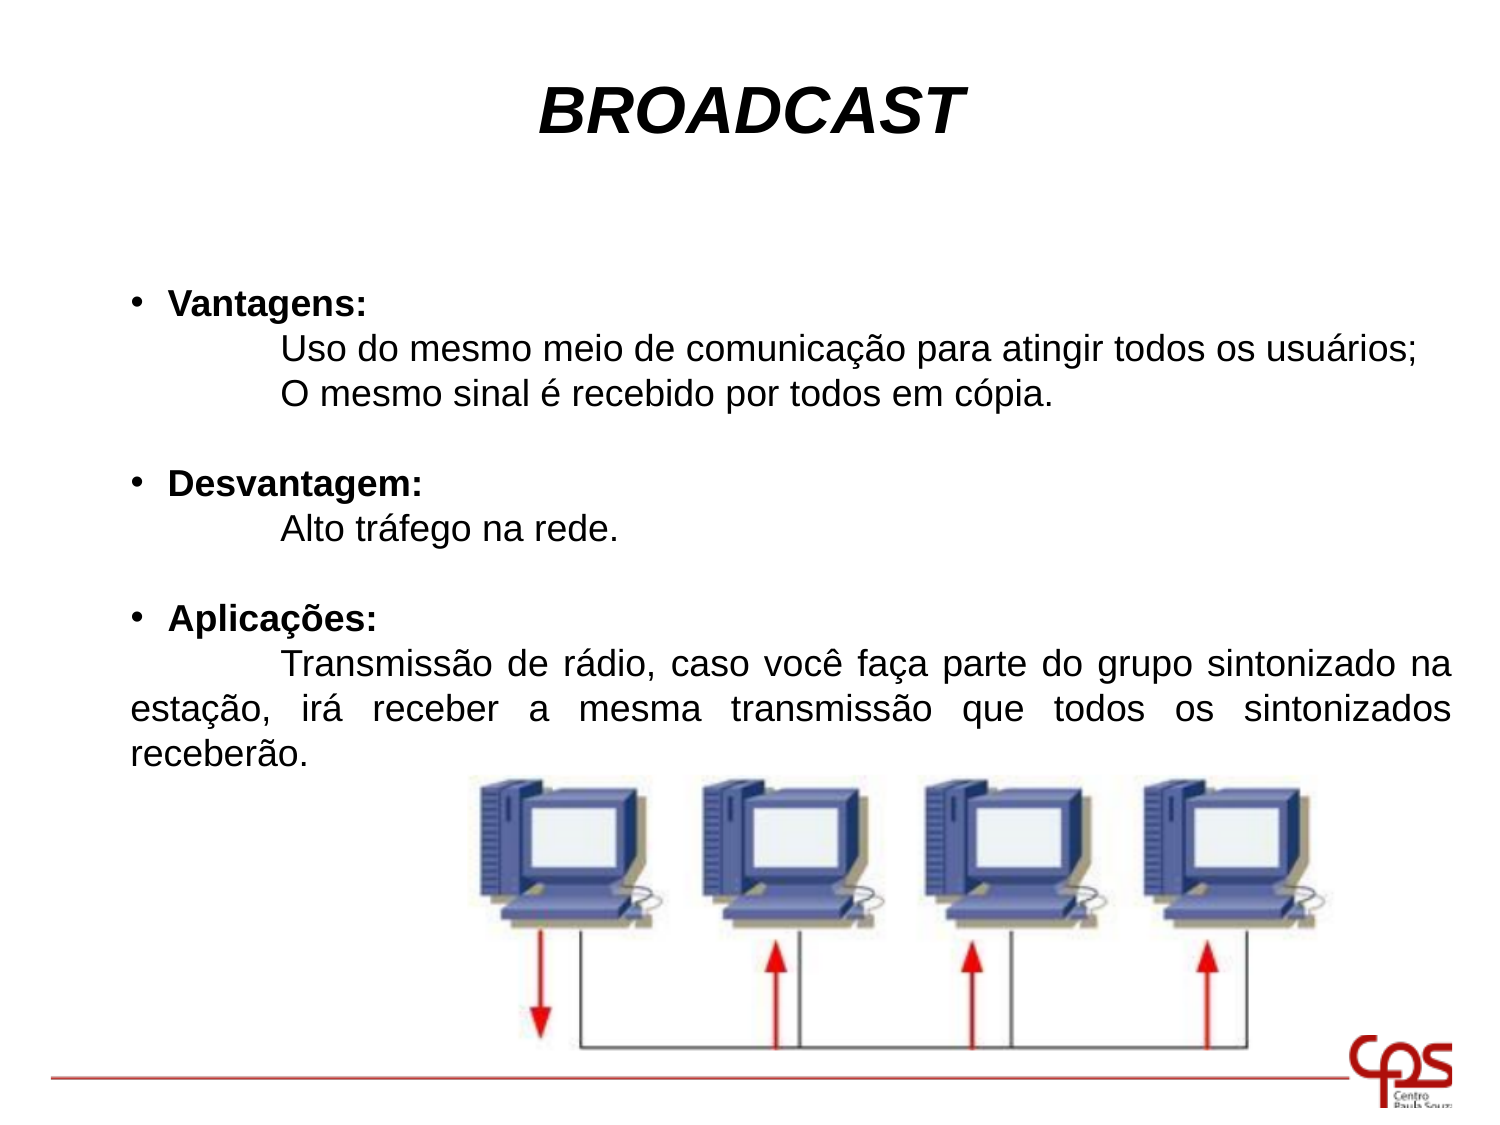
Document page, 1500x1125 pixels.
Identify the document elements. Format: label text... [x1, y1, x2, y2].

picture [50, 766, 1453, 1108]
text_box BROADCAST [50, 59, 1453, 154]
text_box Vantagens: Uso do mesmo meio de comunicação para atingir todos os usuários; O mesmo sinal é recebido por todos em cópia. Desvantagem: Alto tráfego na rede. Aplicações: Transmissão de rádio, caso você faça parte do grupo sintonizado na estação, irá receber a mesma transmissão que todos os sintonizados receberão. [50, 191, 1453, 998]
